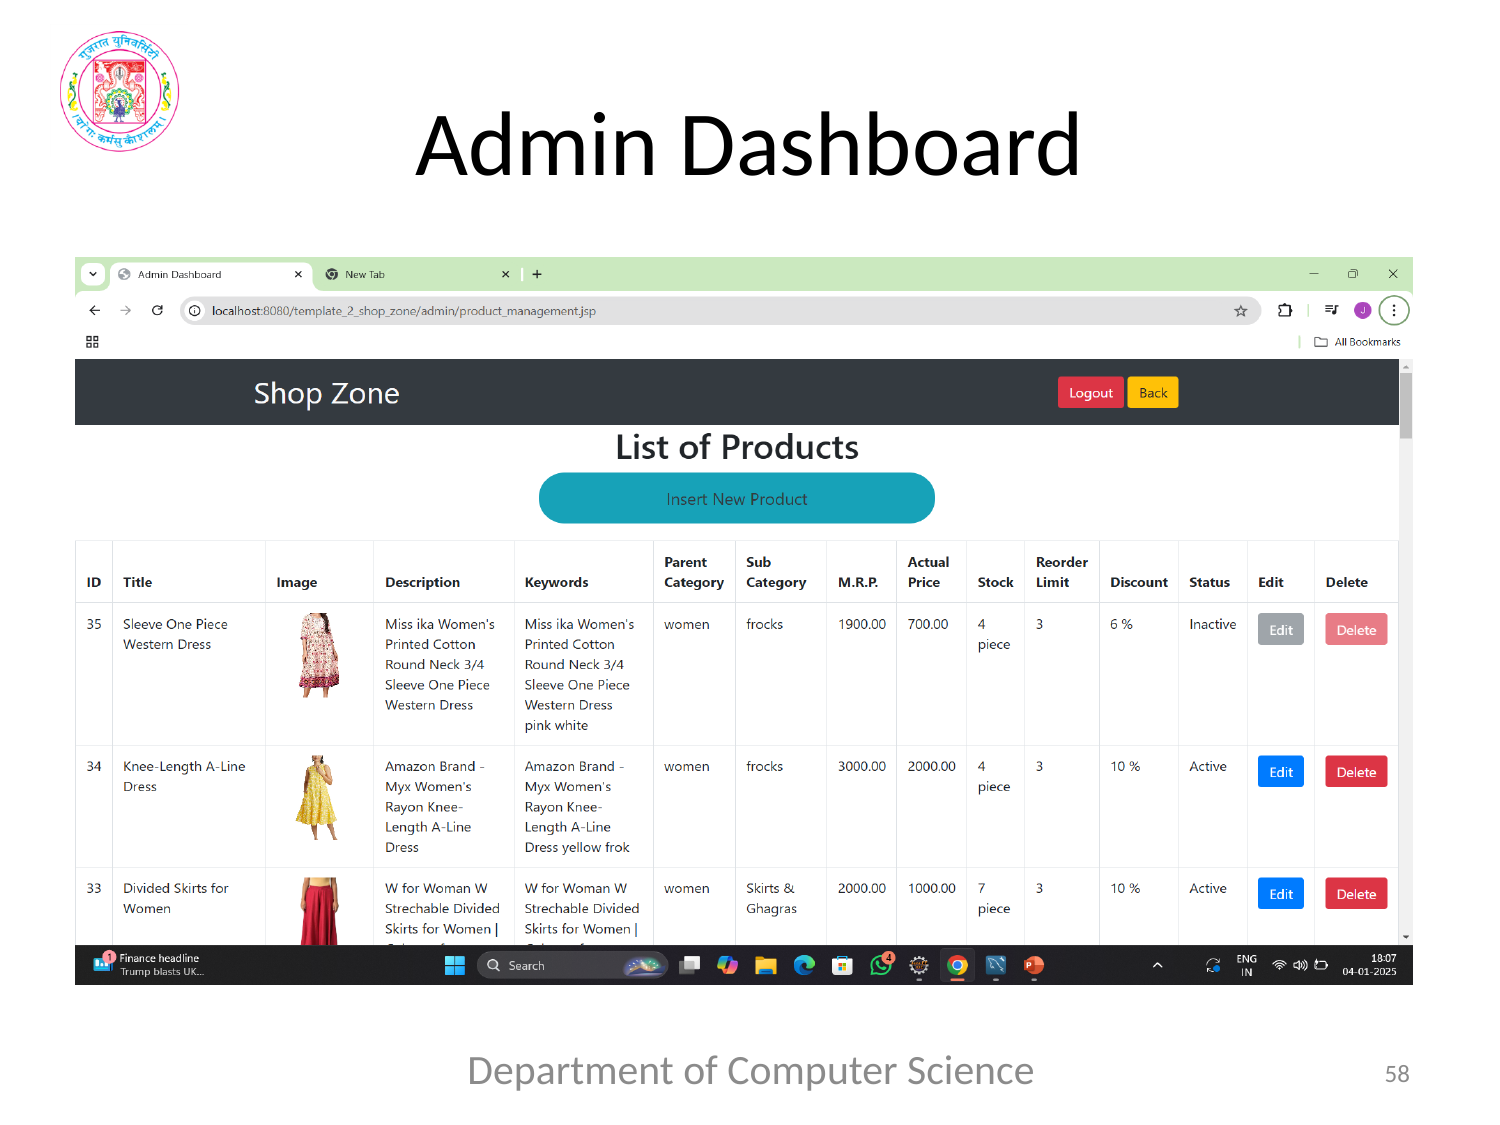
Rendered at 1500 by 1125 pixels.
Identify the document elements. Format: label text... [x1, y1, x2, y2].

picture [74, 256, 1413, 985]
slide_number 58 [1074, 1042, 1425, 1103]
footer Department of Computer Science [425, 1037, 1088, 1098]
title Admin Dashboard [75, 45, 1425, 233]
picture [50, 24, 188, 157]
